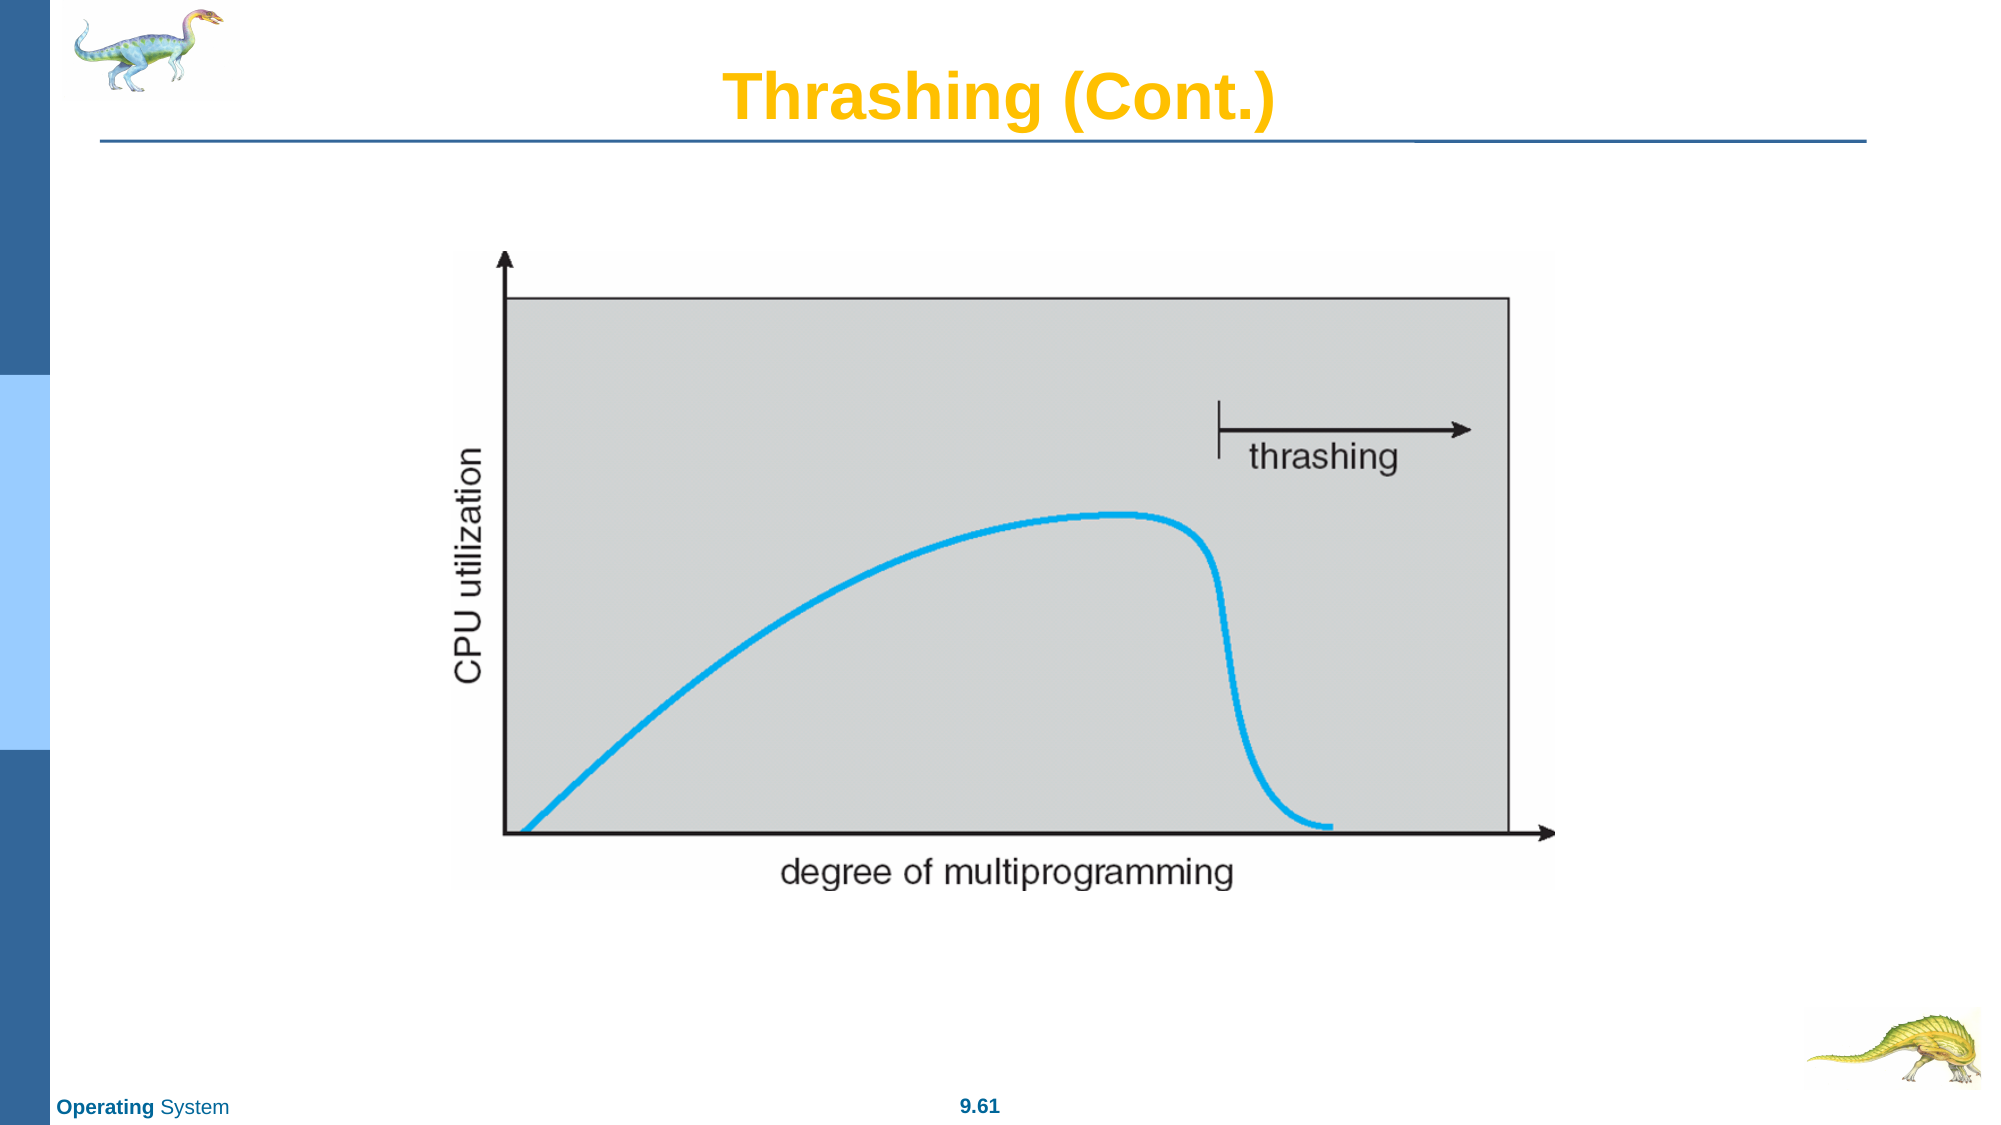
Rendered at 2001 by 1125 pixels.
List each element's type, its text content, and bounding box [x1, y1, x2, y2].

title Thrashing (Cont.) [99, 45, 1900, 141]
picture [62, 0, 240, 101]
picture [1804, 1007, 1982, 1090]
picture [446, 251, 1555, 891]
